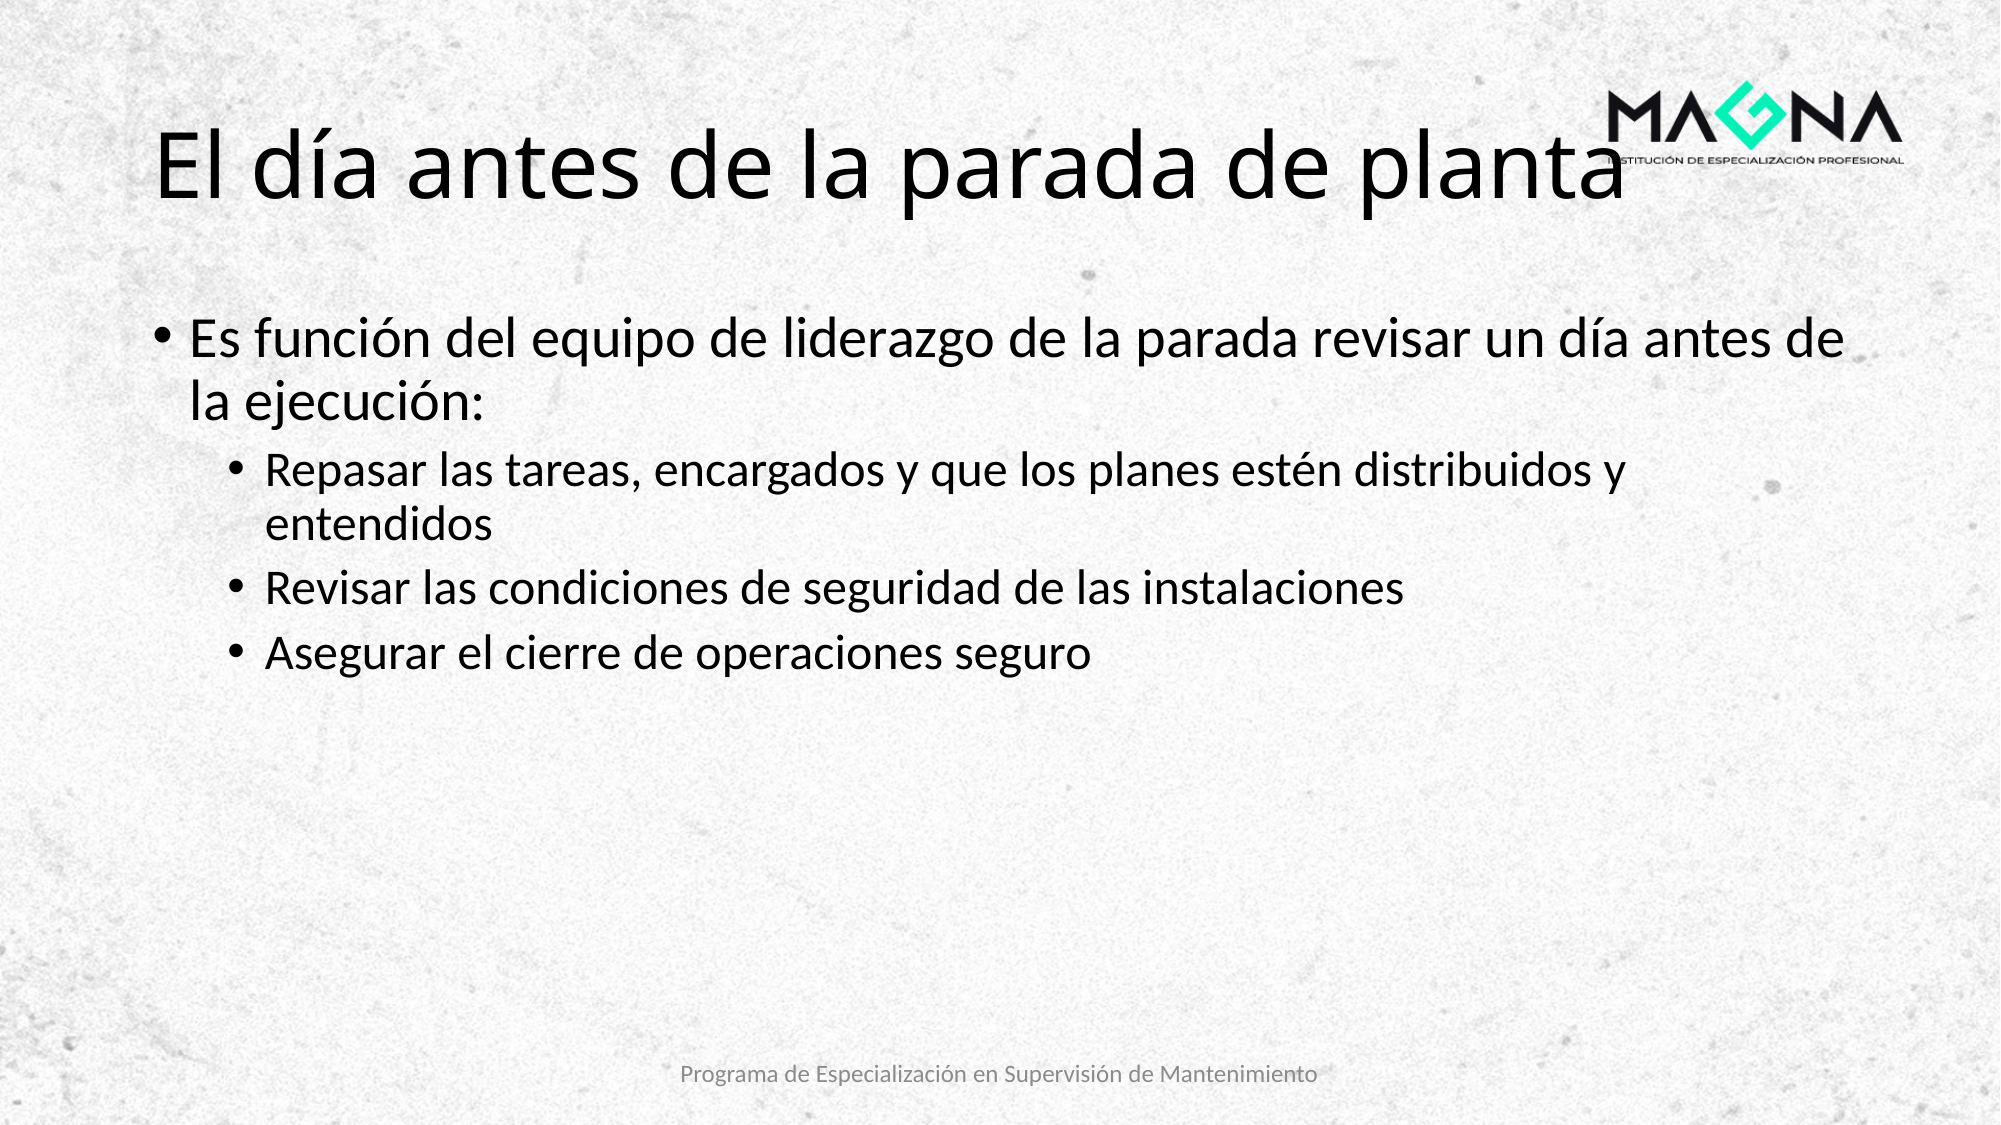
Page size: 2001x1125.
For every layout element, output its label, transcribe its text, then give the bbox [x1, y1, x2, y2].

list Es función del equipo de liderazgo de la parada revisar un día antes de la ejecución: Repasar las tareas, encargados y que los planes estén distribuidos y entendidos Revisar las condiciones de seguridad de las instalaciones Asegurar el cierre de operaciones seguro [137, 299, 1863, 1014]
picture [0, 0, 2001, 1125]
title El día antes de la parada de planta [137, 59, 1863, 278]
